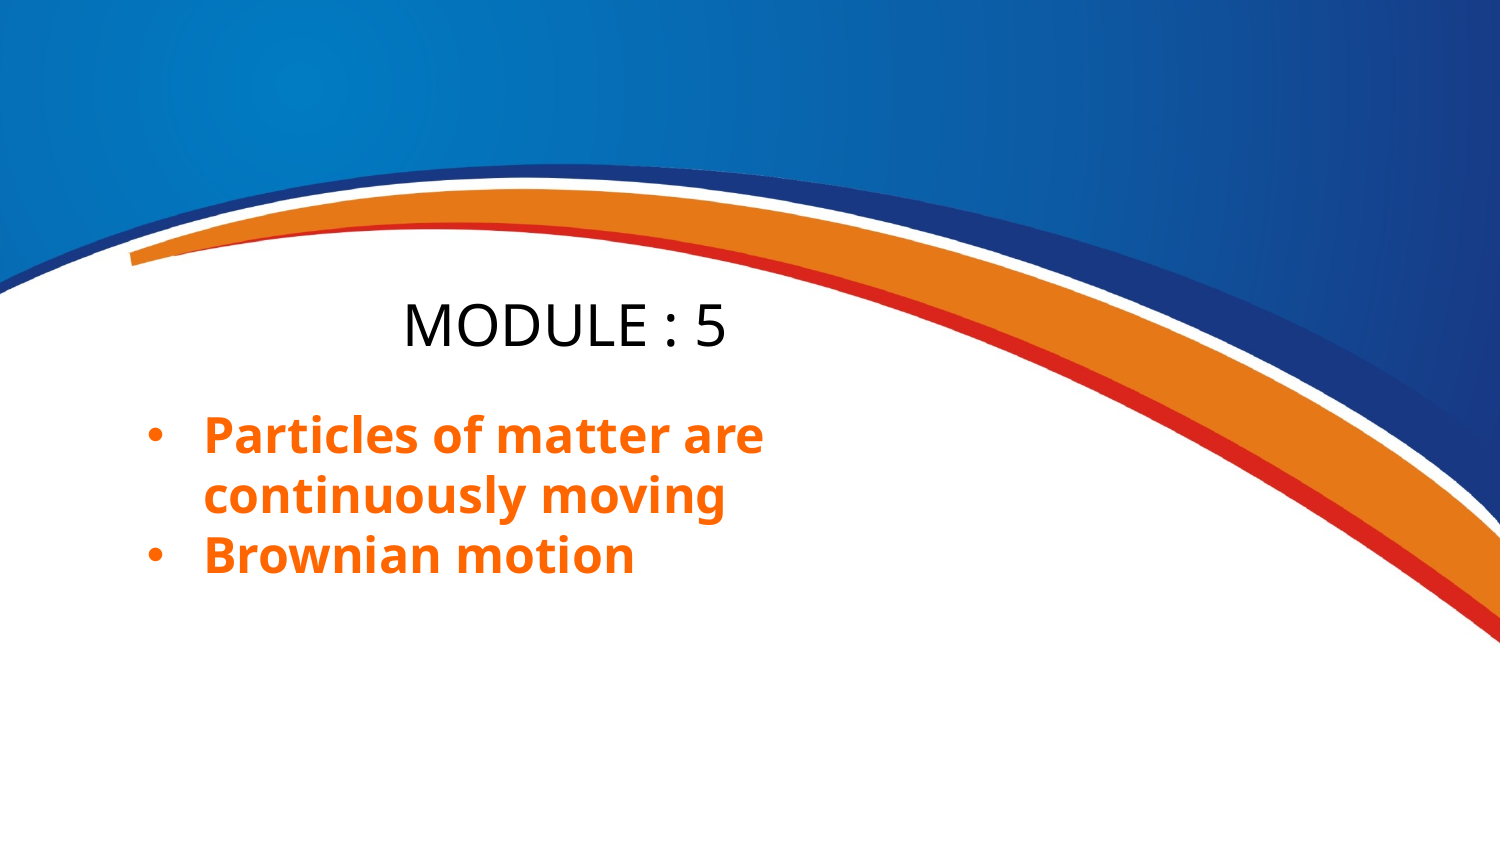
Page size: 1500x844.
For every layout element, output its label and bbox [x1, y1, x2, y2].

picture [0, 0, 1500, 649]
